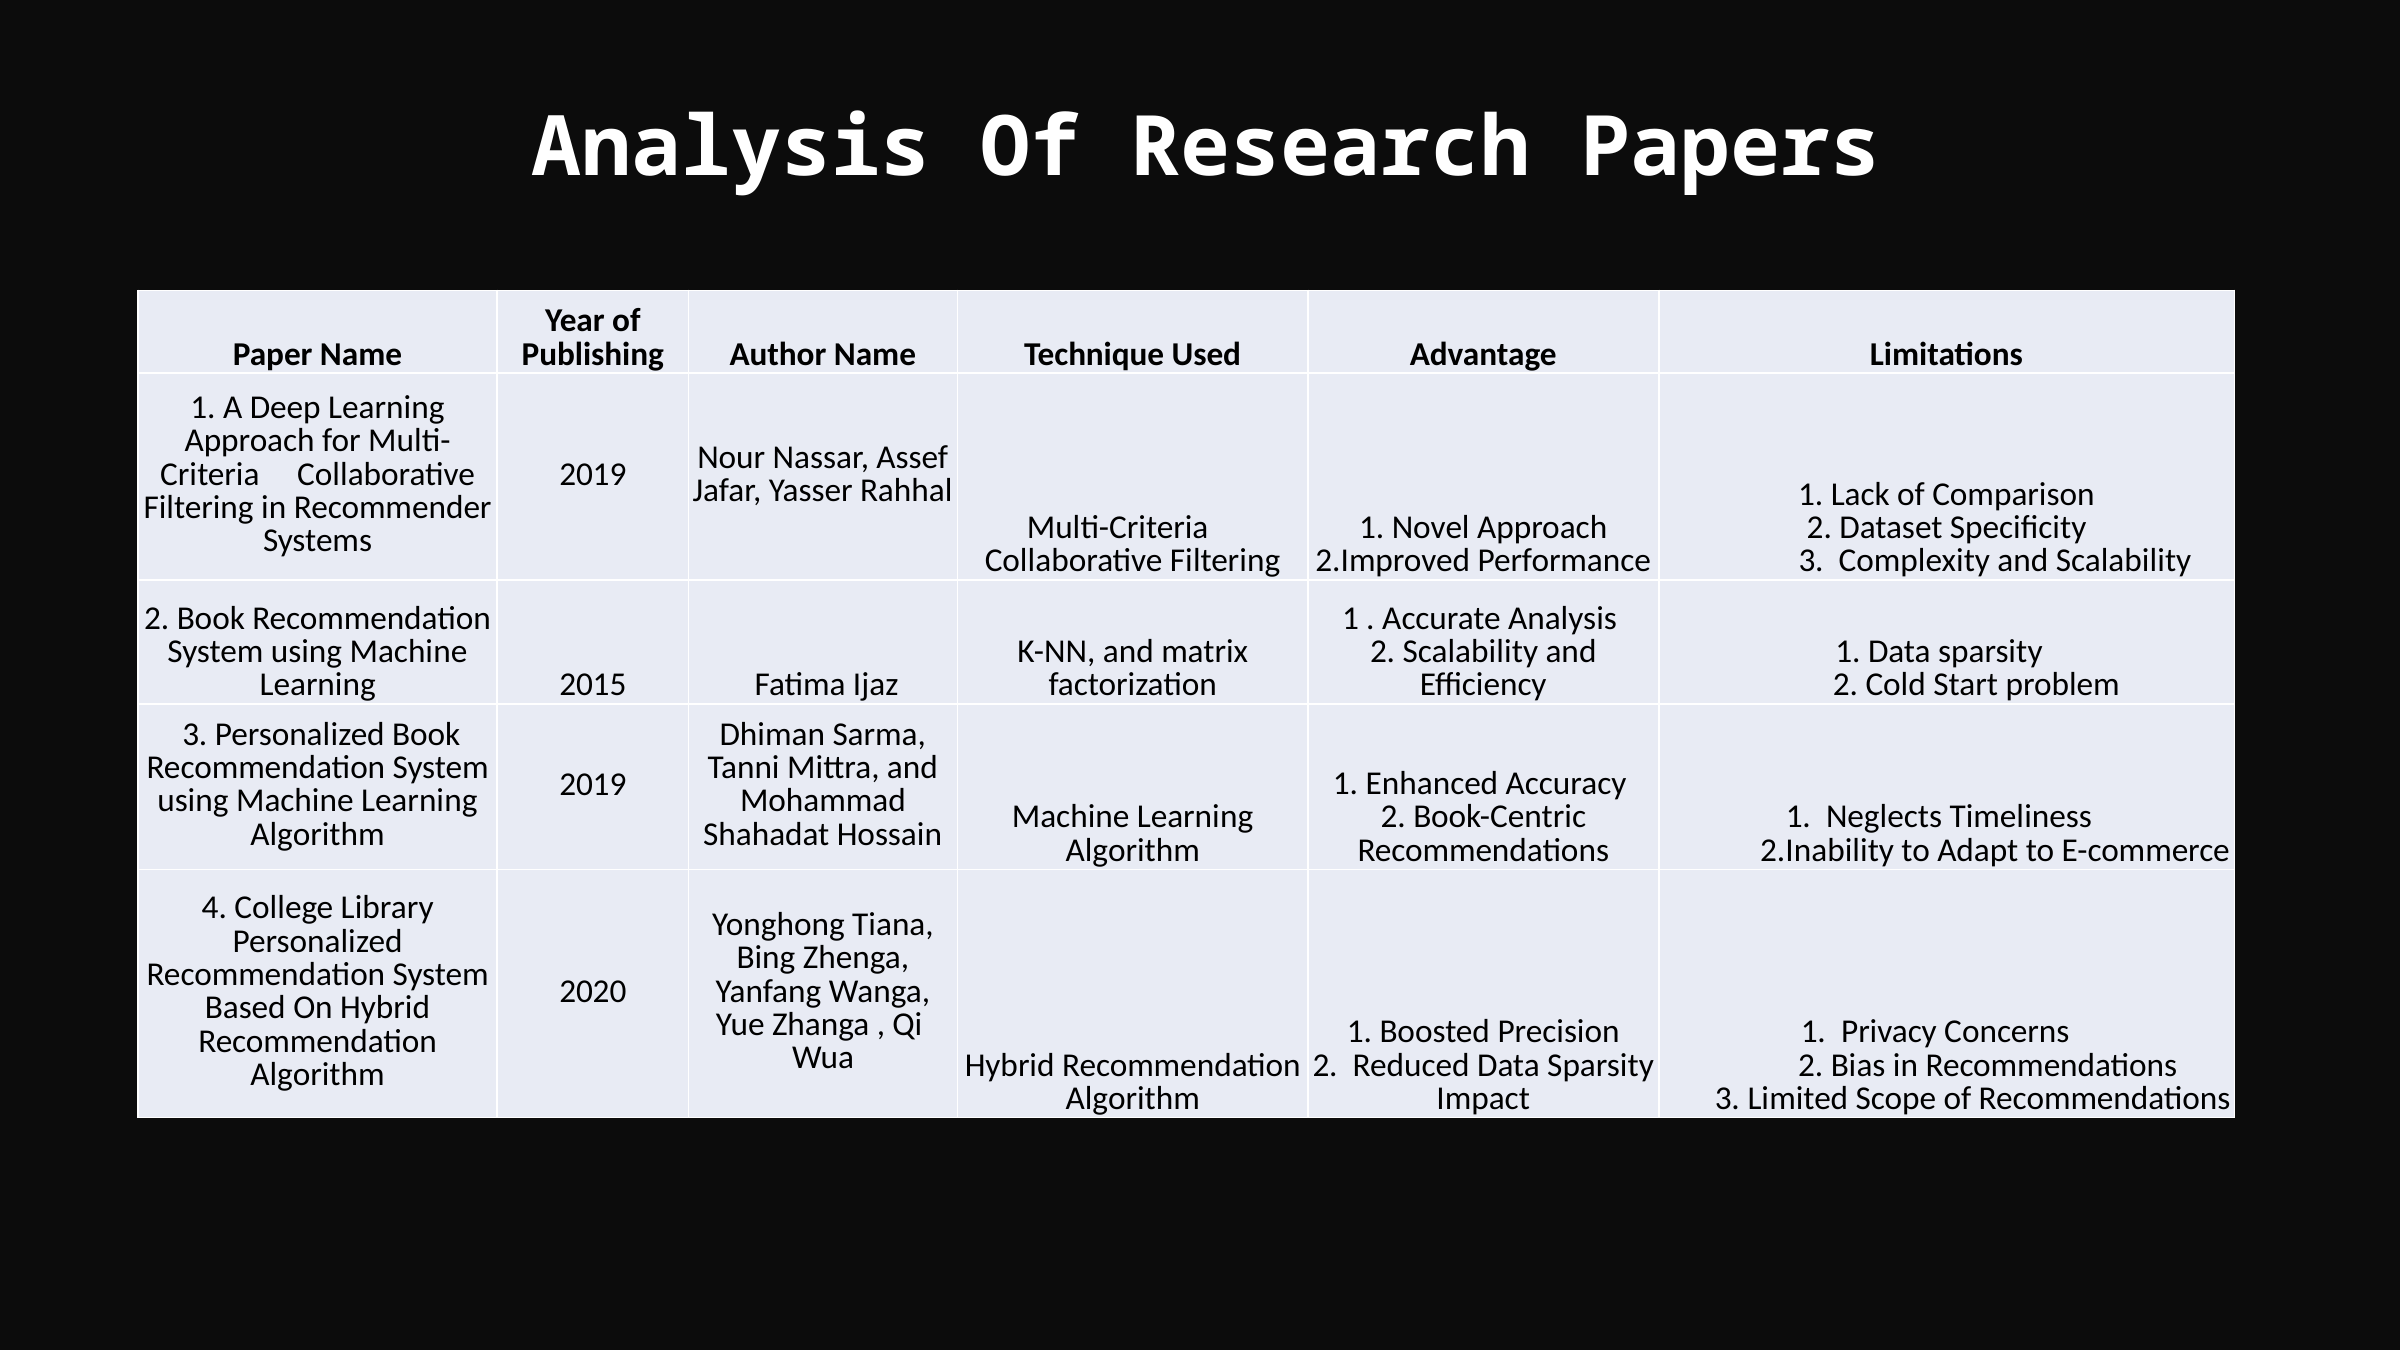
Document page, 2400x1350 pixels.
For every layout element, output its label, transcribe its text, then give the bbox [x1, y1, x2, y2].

table_cell 2015 [498, 581, 688, 703]
table_header Technique Used [958, 291, 1307, 372]
table_header Paper Name [139, 291, 496, 372]
table_cell 1. Data sparsity 2. Cold Start problem [1660, 581, 2234, 703]
table_cell Multi-Criteria Collaborative Filtering [958, 374, 1307, 579]
table_cell Yonghong Tiana, Bing Zhenga, Yanfang Wanga, Yue Zhanga , Qi Wua [689, 870, 957, 1117]
table_cell Hybrid Recommendation Algorithm [958, 870, 1307, 1117]
table_header Advantage [1309, 291, 1658, 372]
table_cell 2020 [498, 870, 688, 1117]
table_cell 1 . Accurate Analysis 2. Scalability and Efficiency [1309, 581, 1658, 703]
table_cell Machine Learning Algorithm [958, 705, 1307, 869]
table_cell 2. Book Recommendation System using Machine Learning [139, 581, 496, 703]
table_header Year of Publishing [498, 291, 688, 372]
text_box Analysis Of Research Papers [491, 84, 1921, 200]
table_cell 3. Personalized Book Recommendation System using Machine Learning Algorithm [139, 705, 496, 869]
table_cell K-NN, and matrix factorization [958, 581, 1307, 703]
table_cell Fatima Ijaz [689, 581, 957, 703]
table_cell 2019 [498, 705, 688, 869]
text_box [0, 0, 2400, 1350]
table_cell 2019 [498, 374, 688, 579]
table_cell 1. A Deep Learning Approach for Multi-Criteria Collaborative Filtering in Recommender Systems [139, 374, 496, 579]
table_cell Nour Nassar, Assef Jafar, Yasser Rahhal [689, 374, 957, 579]
table_cell 1. Boosted Precision 2. Reduced Data Sparsity Impact [1309, 870, 1658, 1117]
table_cell Dhiman Sarma, Tanni Mittra, and Mohammad Shahadat Hossain [689, 705, 957, 869]
table_cell 4. College Library Personalized Recommendation System Based On Hybrid Recommendation Algorithm [139, 870, 496, 1117]
table_cell 1. Privacy Concerns 2. Bias in Recommendations 3. Limited Scope of Recommendations [1660, 870, 2234, 1117]
table_cell 1. Neglects Timeliness 2.Inability to Adapt to E-commerce [1660, 705, 2234, 869]
table_header Author Name [689, 291, 957, 372]
table_cell 1. Lack of Comparison 2. Dataset Specificity 3. Complexity and Scalability [1660, 374, 2234, 579]
table_cell 1. Enhanced Accuracy 2. Book-Centric Recommendations [1309, 705, 1658, 869]
table_cell 1. Novel Approach 2.Improved Performance [1309, 374, 1658, 579]
table_header Limitations [1660, 291, 2234, 372]
